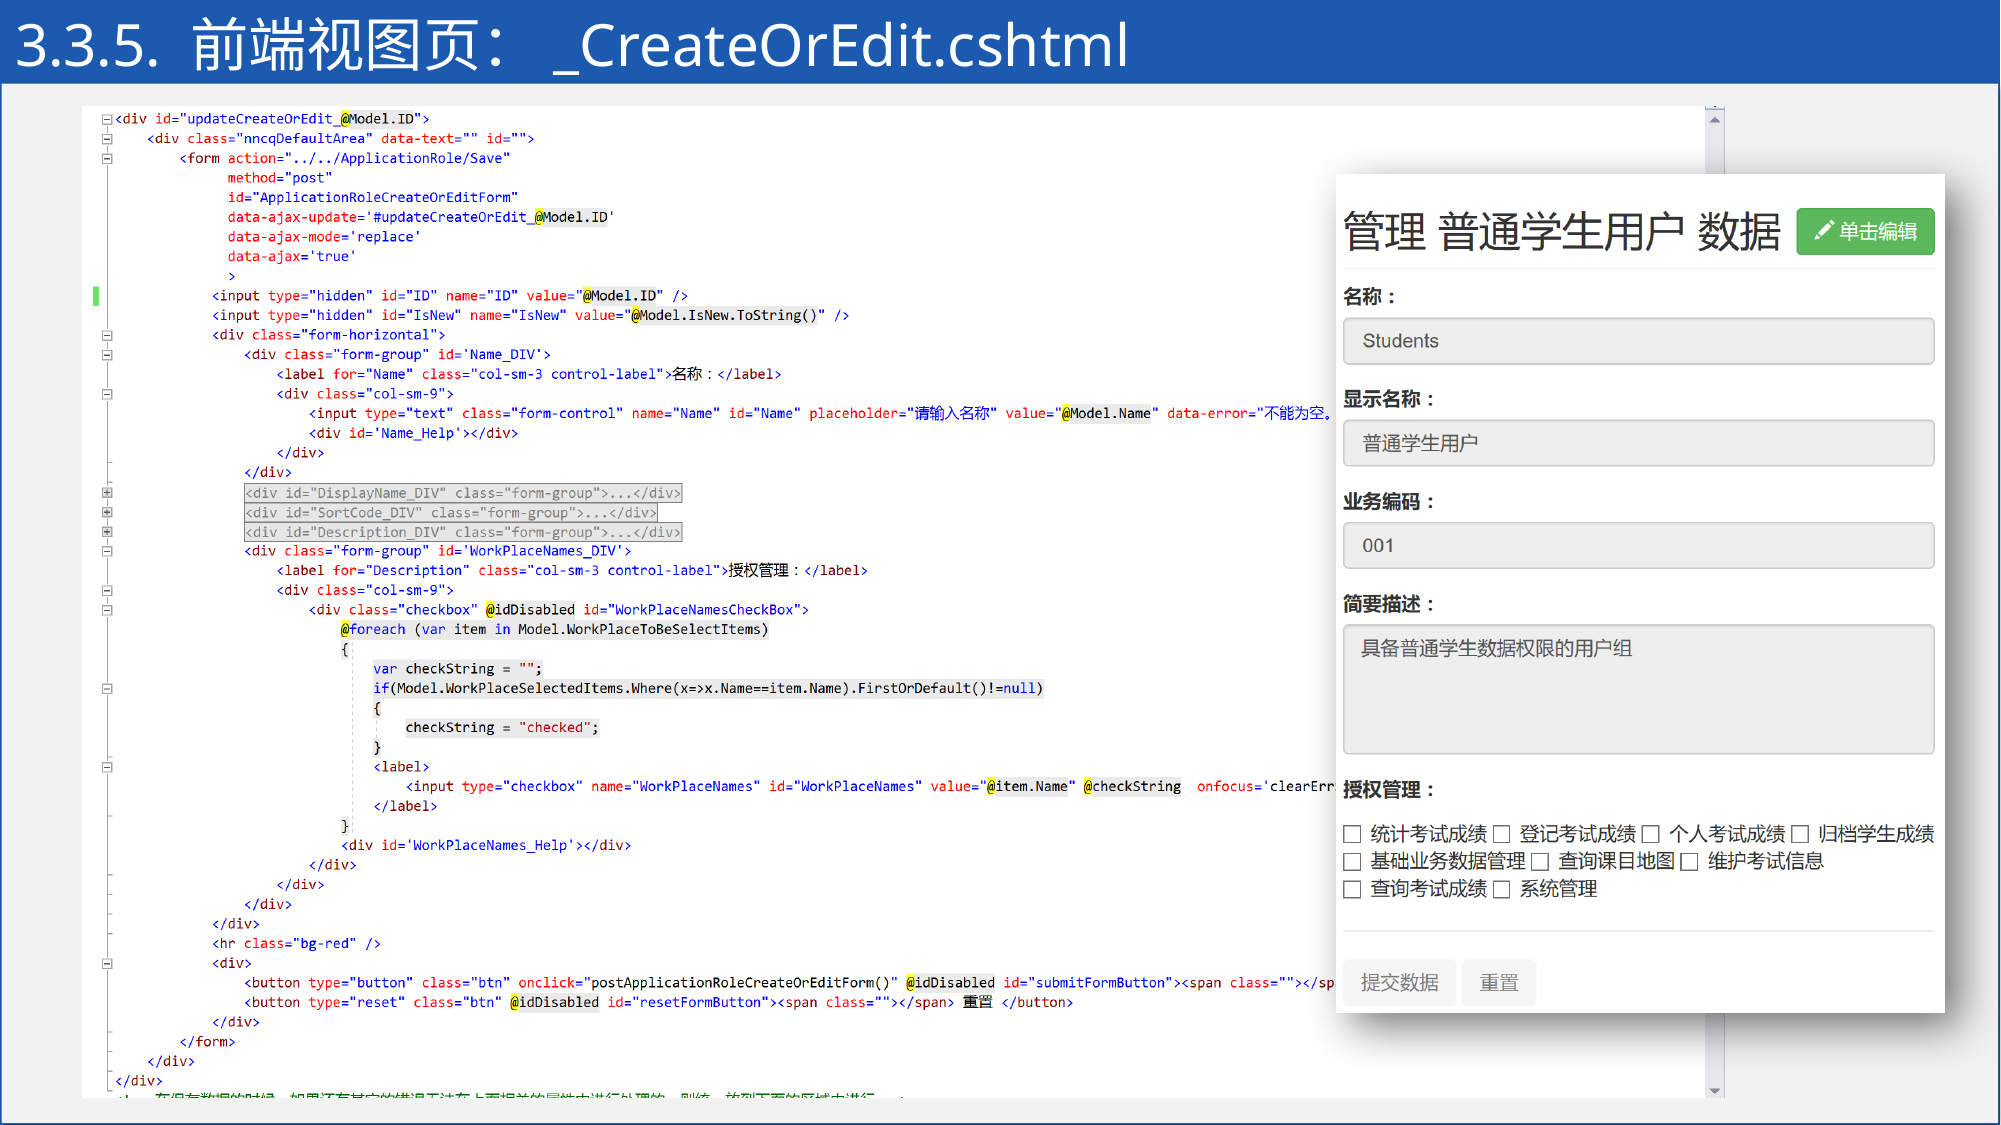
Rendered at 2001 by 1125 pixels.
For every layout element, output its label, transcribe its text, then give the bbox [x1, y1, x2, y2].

picture [82, 106, 1946, 1098]
title 3.3.5. 前端视图页：_CreateOrEdit.cshtml [0, 1, 2000, 84]
